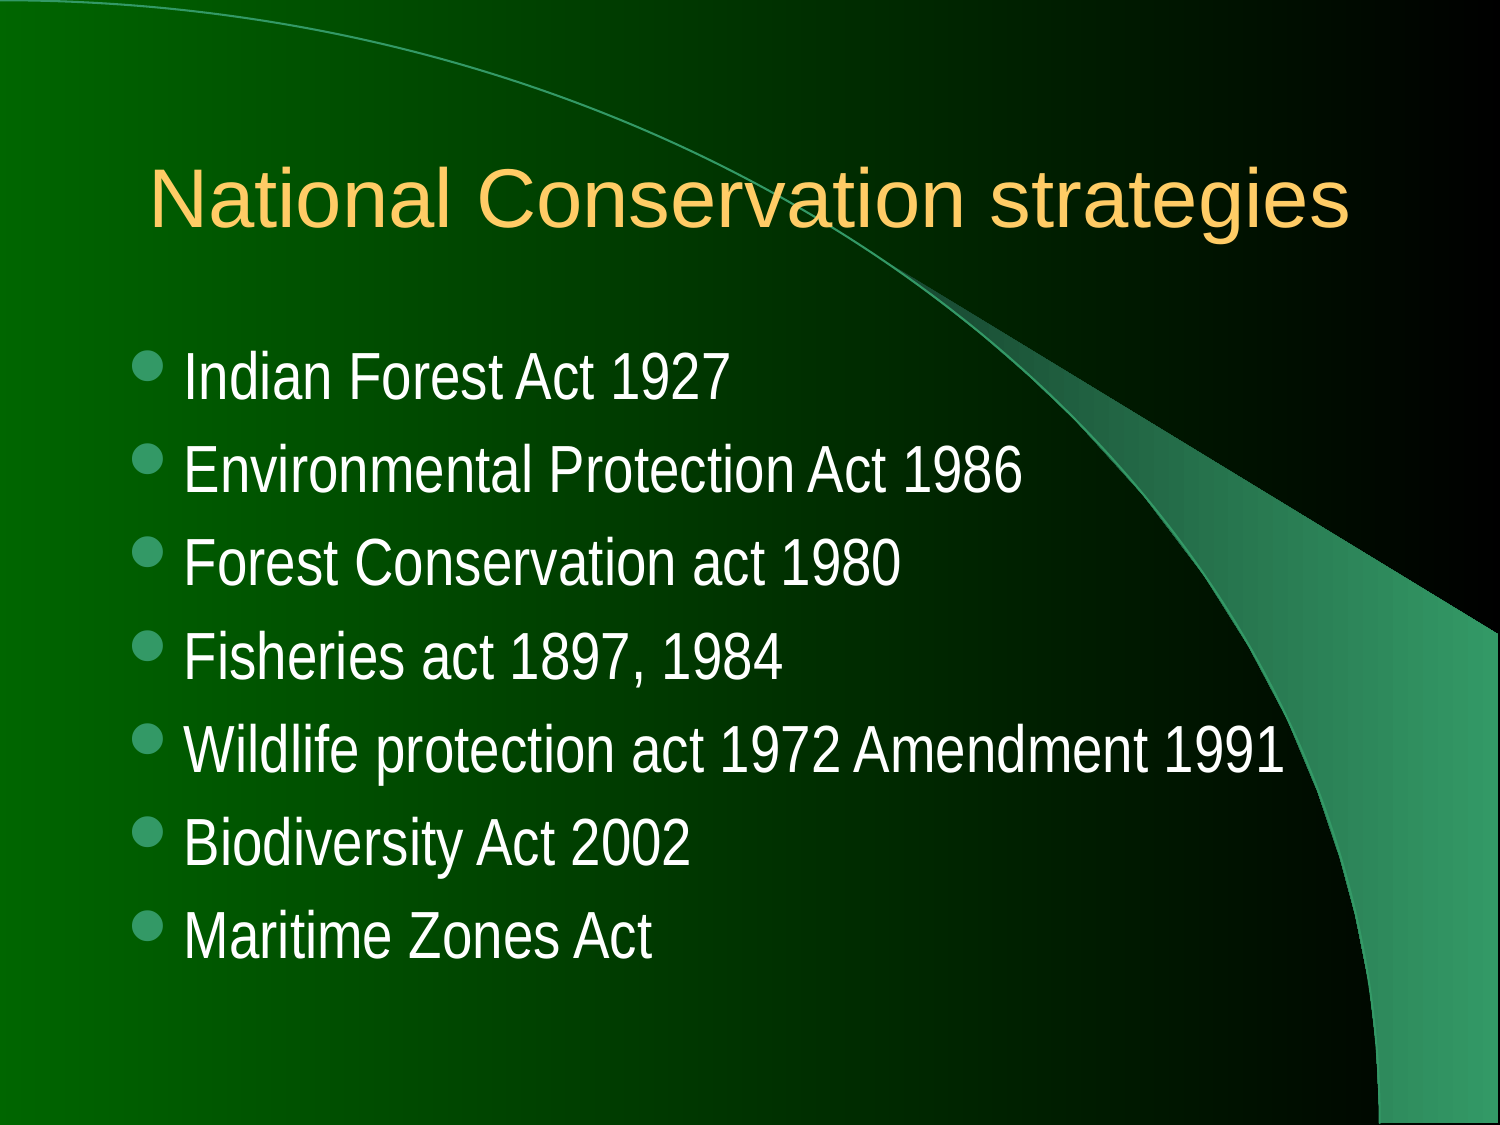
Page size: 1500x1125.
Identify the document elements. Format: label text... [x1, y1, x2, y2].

title National Conservation strategies [112, 99, 1388, 288]
list Indian Forest Act 1927 Environmental Protection Act 1986 Forest Conservation act 1980 Fisheries act 1897, 1984 Wildlife protection act 1972 Amendment 1991 Biodiversity Act 2002 Maritime Zones Act [112, 324, 1388, 1001]
